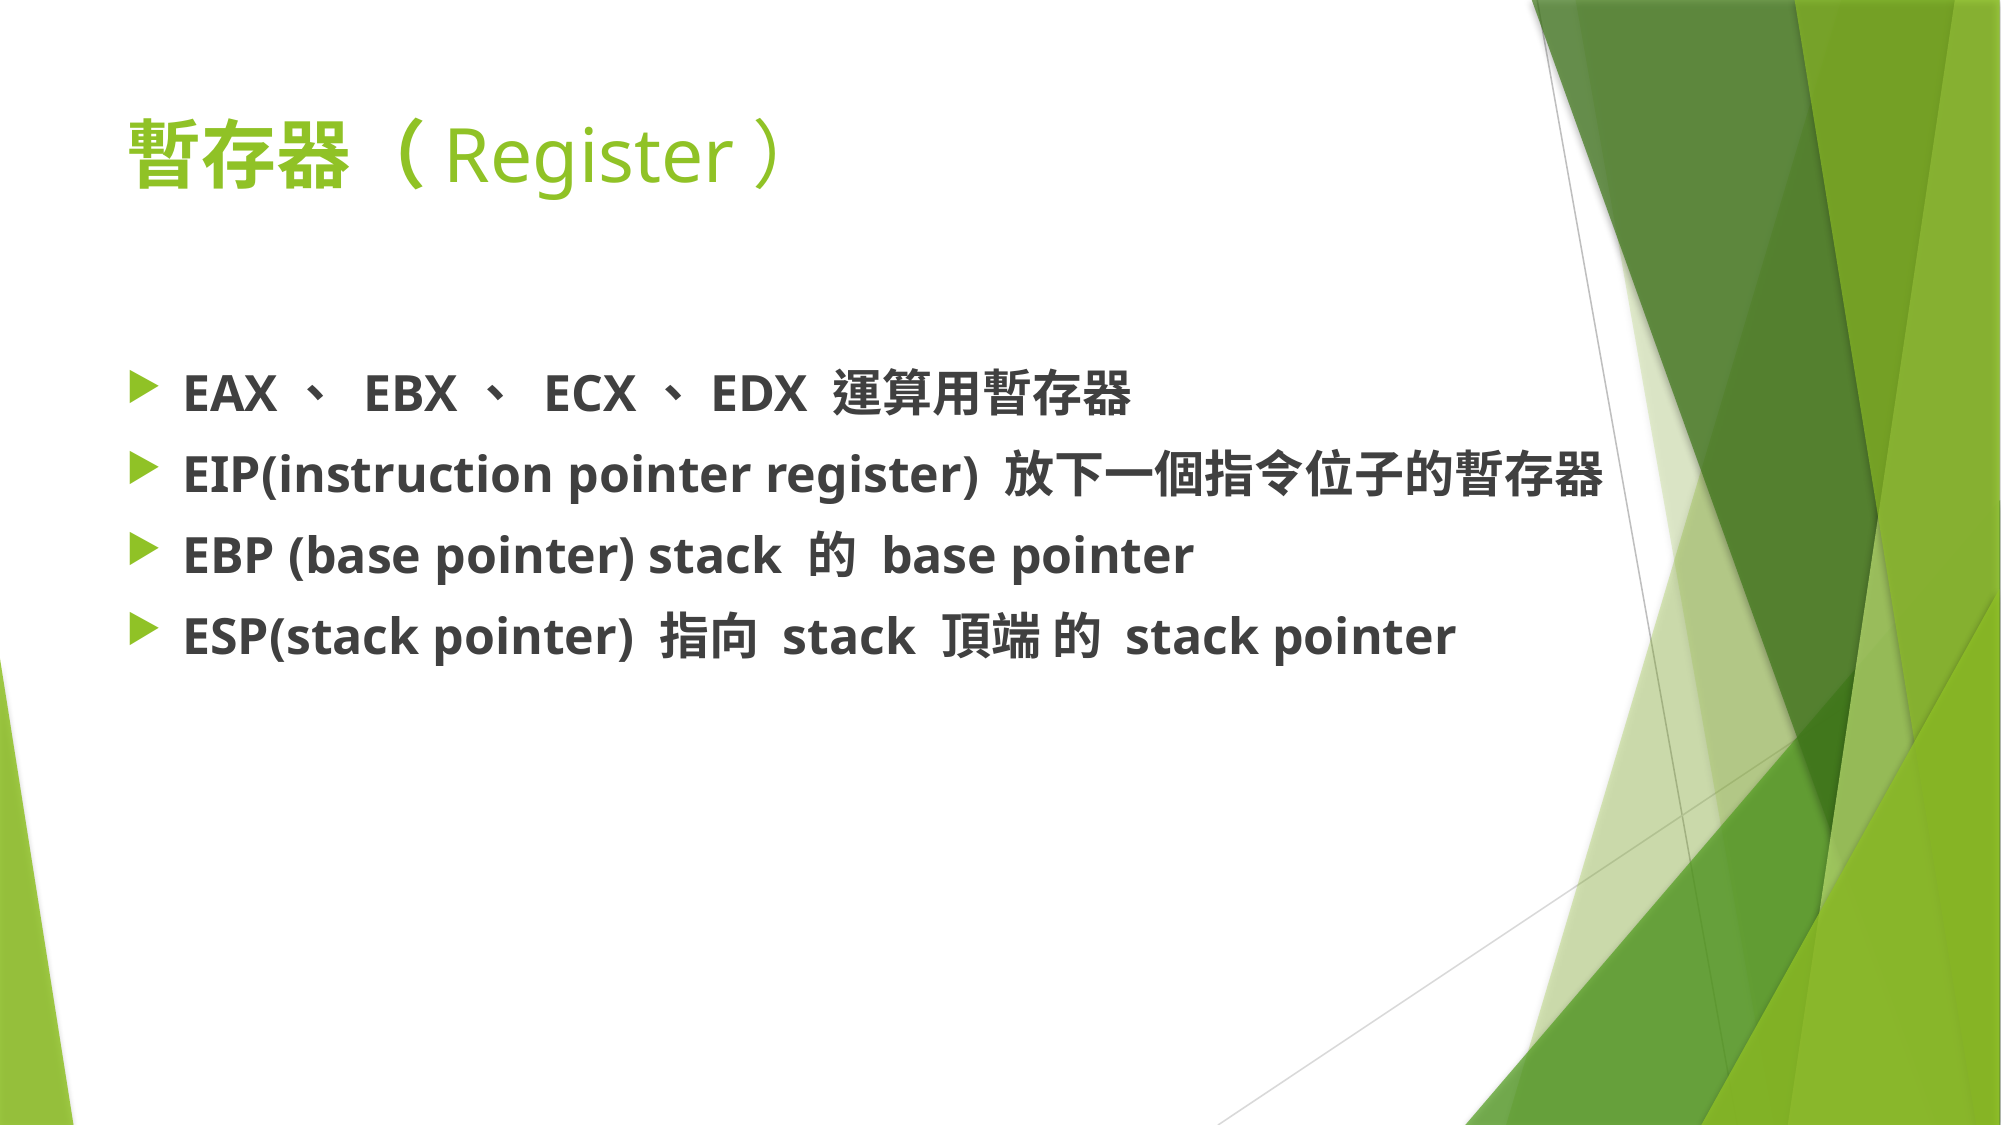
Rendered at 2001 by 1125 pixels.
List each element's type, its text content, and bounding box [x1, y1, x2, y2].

list EAX、 EBX、 ECX、EDX 運算用暫存器 EIP(instruction pointer register) 放下一個指令位子的暫存器 EBP (base pointer) stack 的 base pointer ESP(stack pointer) 指向 stack 頂端 的 stack pointer [111, 354, 1680, 992]
title 暫存器（Register） [111, 99, 1522, 317]
